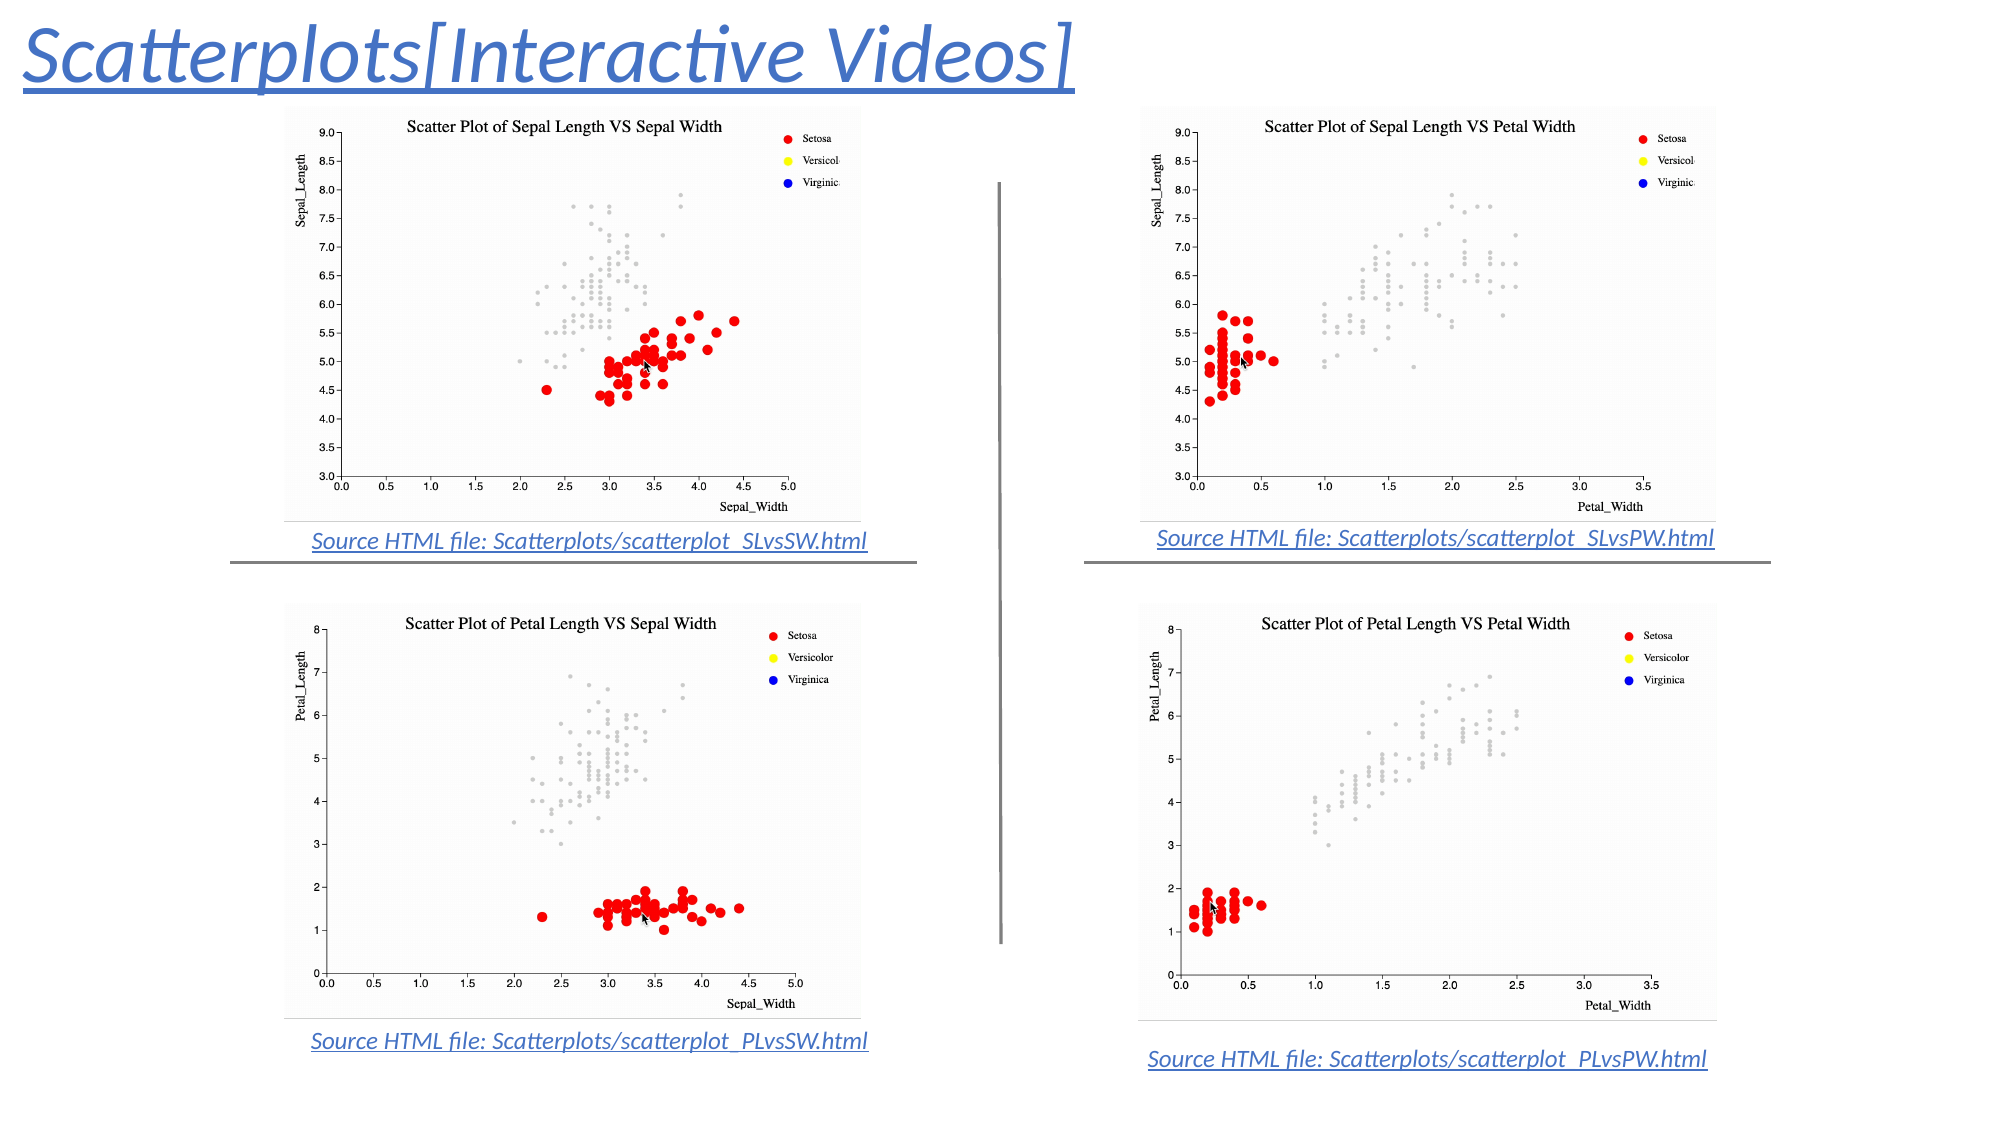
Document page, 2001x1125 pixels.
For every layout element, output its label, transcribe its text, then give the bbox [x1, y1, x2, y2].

text_box Scatterplots[Interactive Videos] [7, 0, 1091, 108]
text_box Source HTML file: Scatterplots/scatterplot_SLvsPW.html [1141, 514, 1730, 559]
text_box Source HTML file: Scatterplots/scatterplot_PLvsPW.html [1133, 1035, 1723, 1080]
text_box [1138, 602, 1718, 1022]
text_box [283, 602, 862, 1020]
text_box Source HTML file: Scatterplots/scatterplot_SLvsSW.html [296, 517, 883, 562]
text_box Source HTML file: Scatterplots/scatterplot_PLvsSW.html [296, 1016, 884, 1062]
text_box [283, 105, 862, 523]
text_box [1139, 105, 1717, 523]
